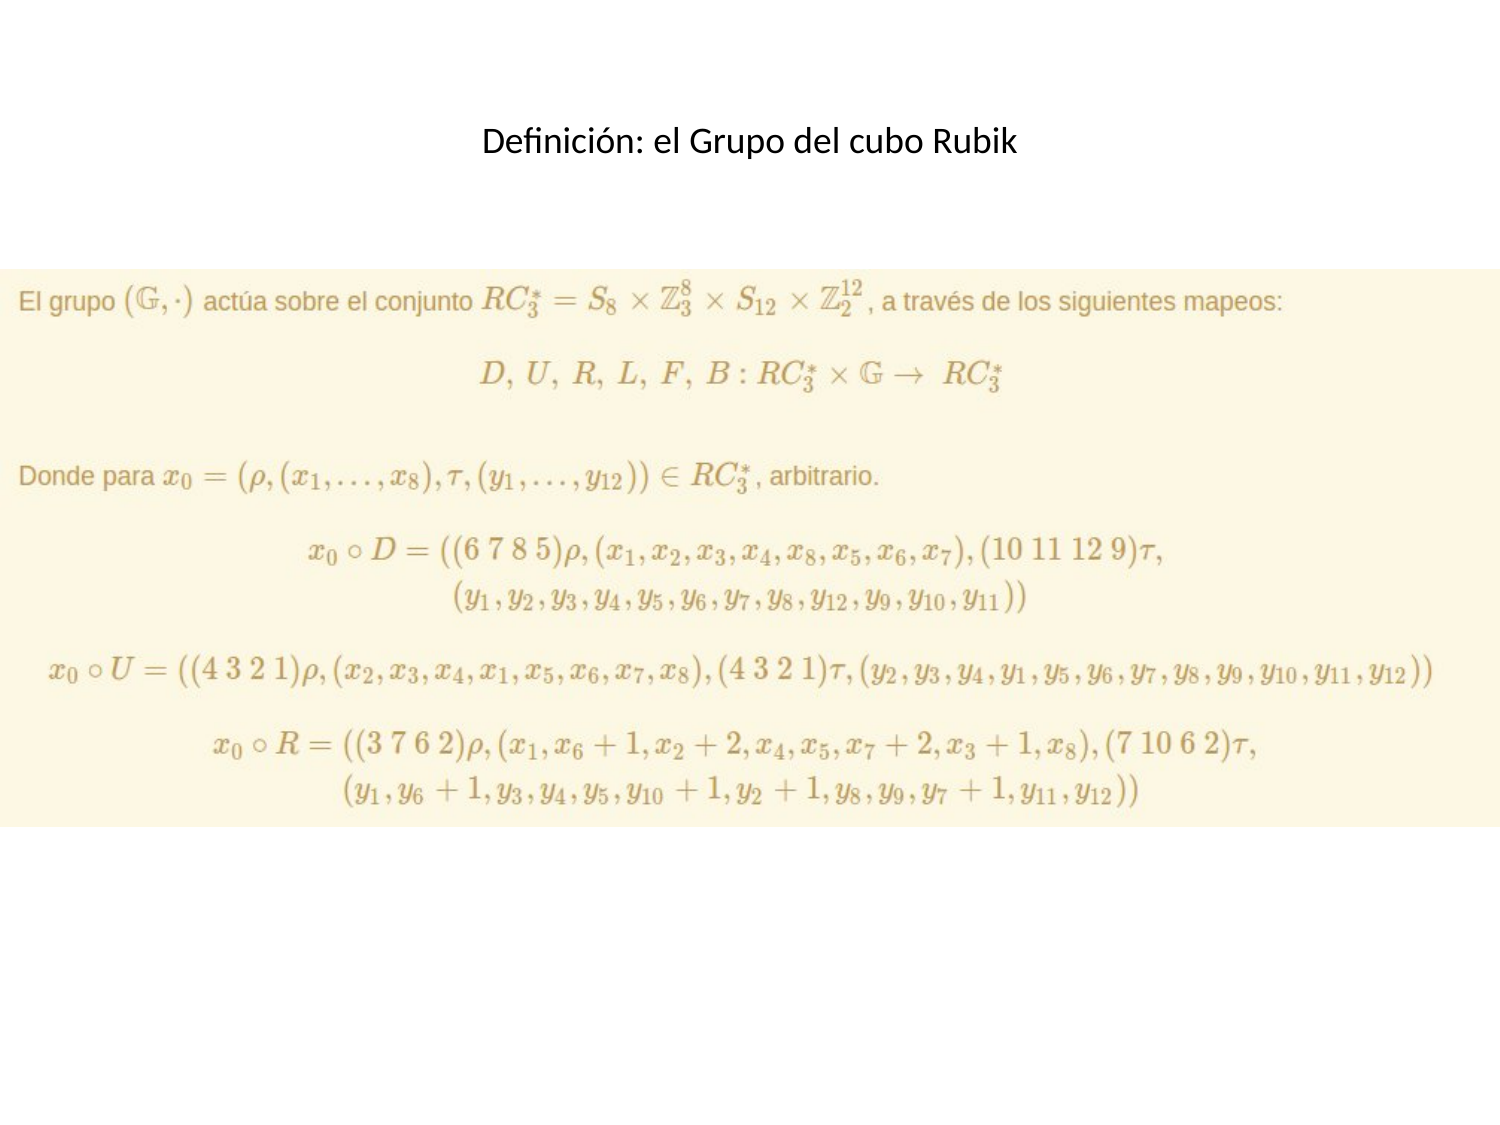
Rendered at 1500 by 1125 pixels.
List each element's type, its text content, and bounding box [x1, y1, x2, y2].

picture [0, 268, 1500, 827]
text_box Definición: el Grupo del cubo Rubik [75, 45, 1425, 233]
